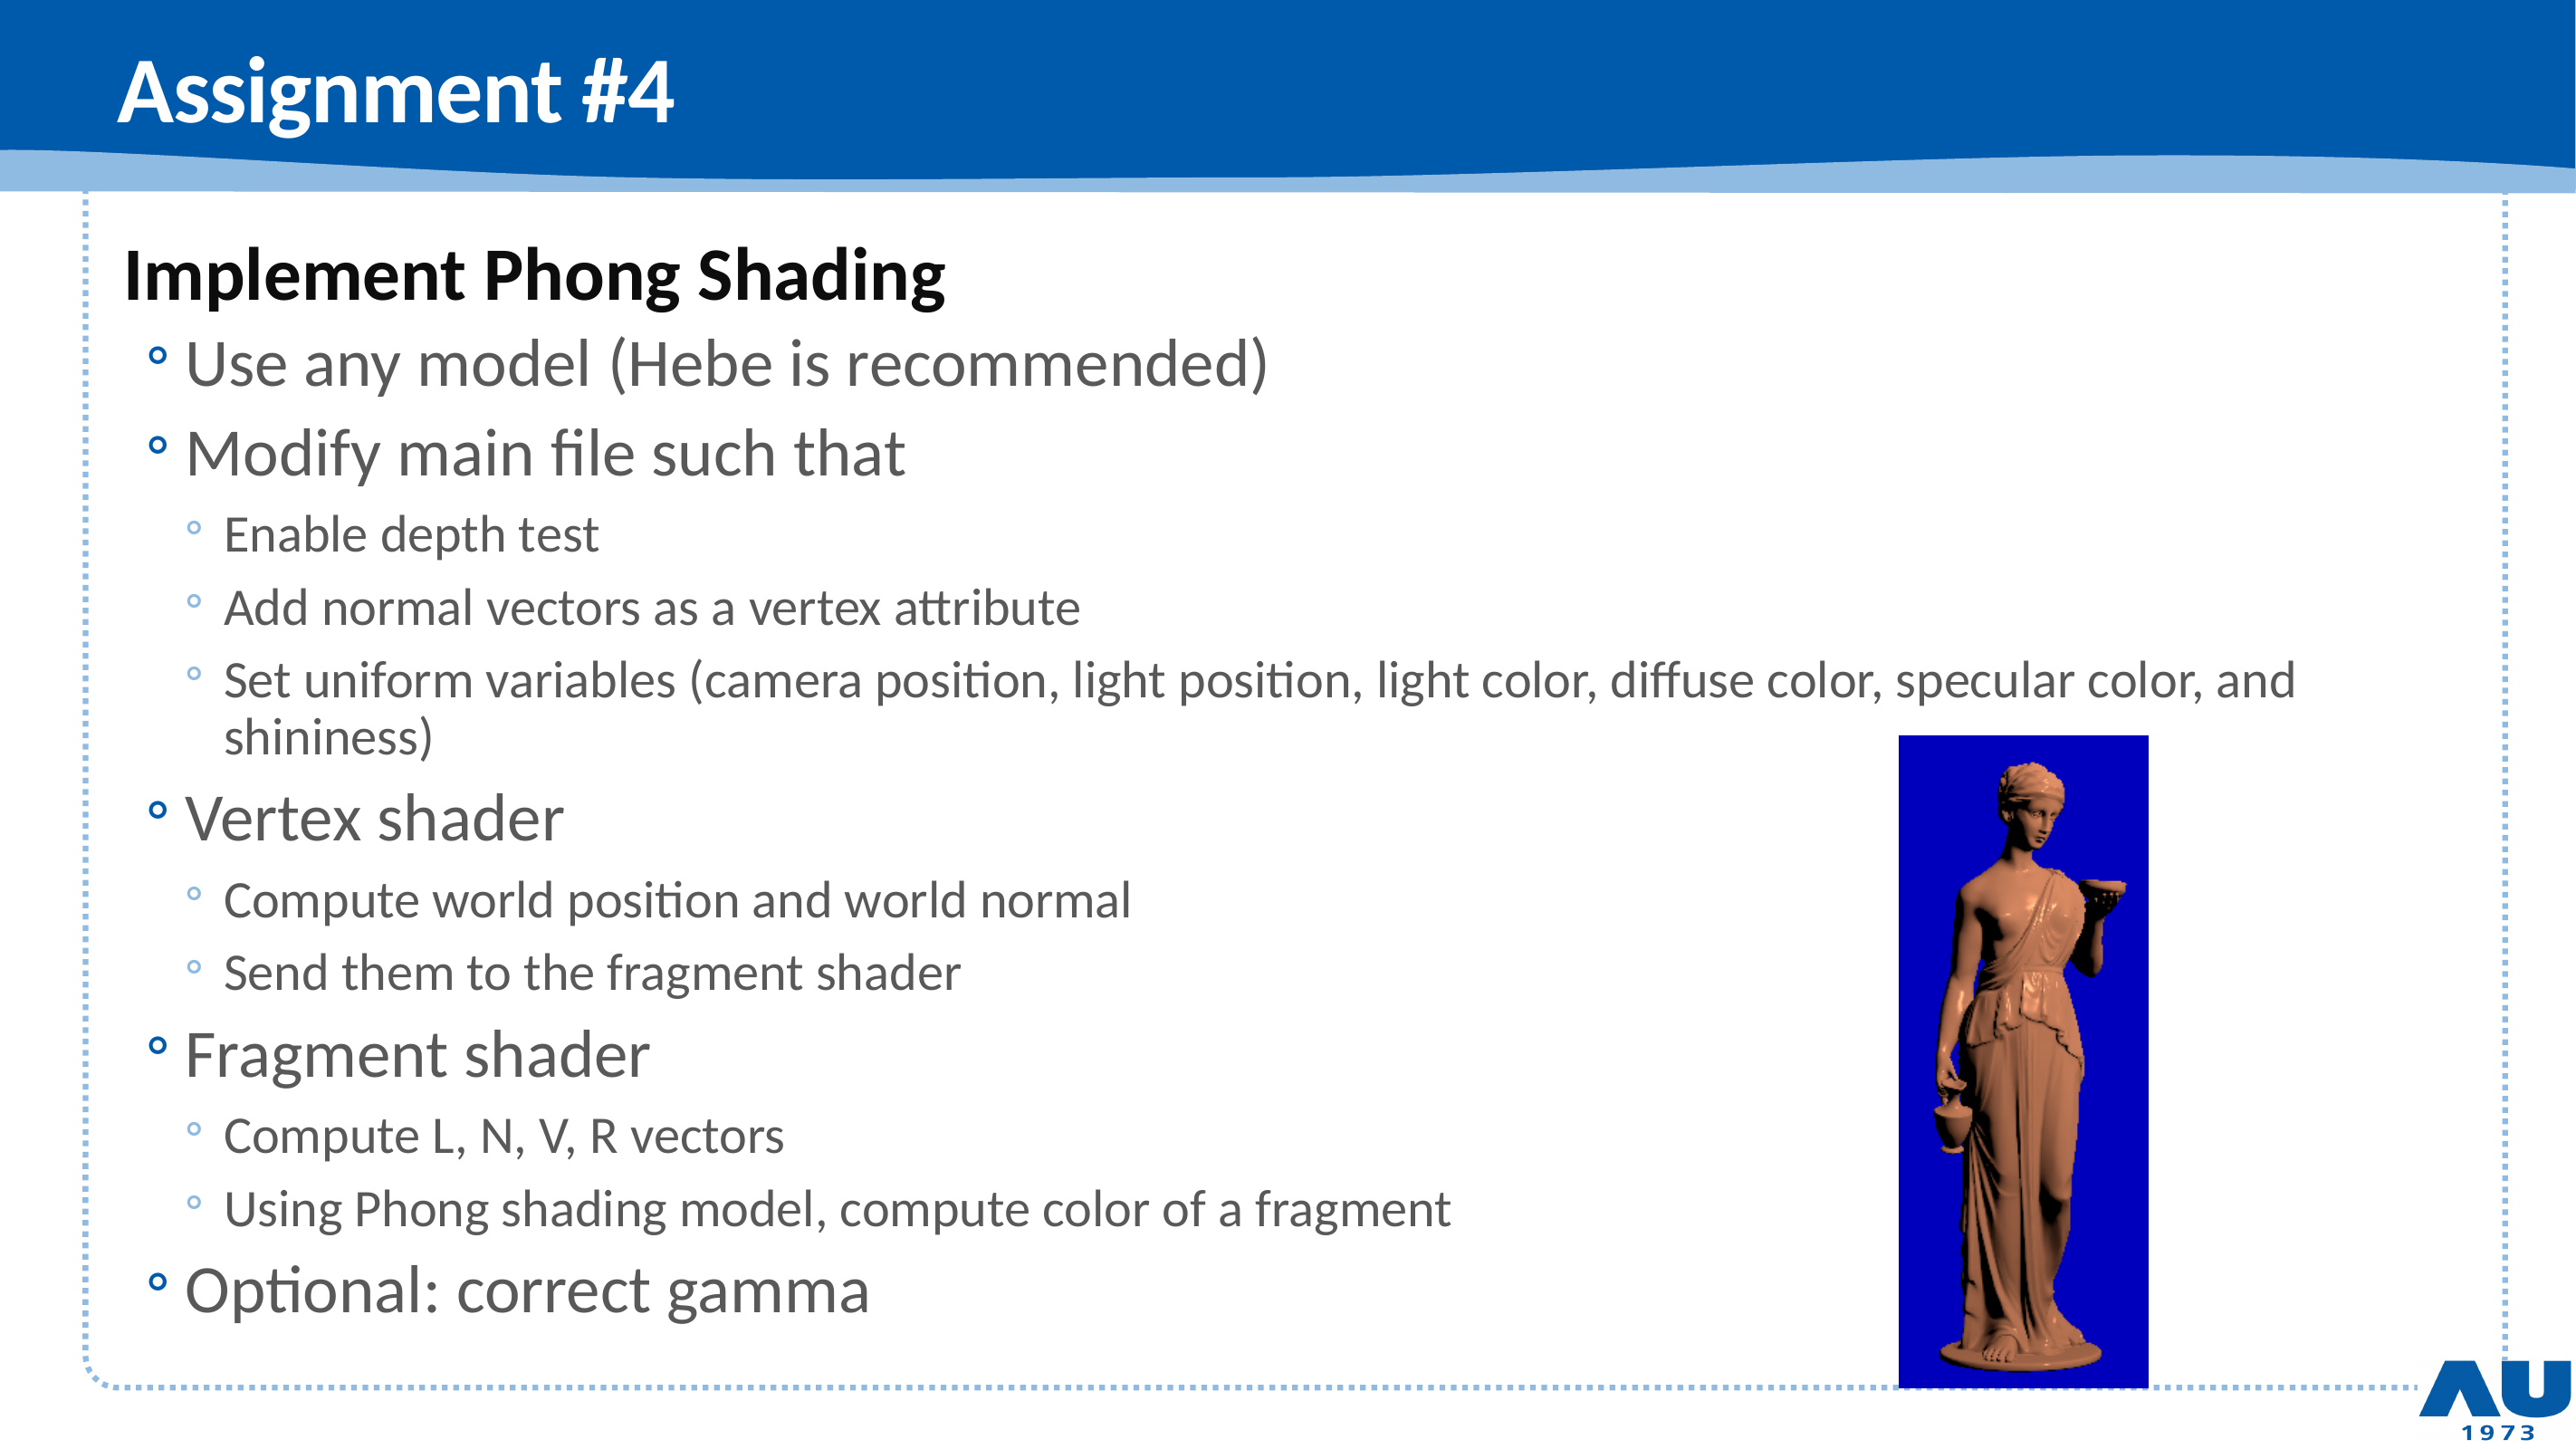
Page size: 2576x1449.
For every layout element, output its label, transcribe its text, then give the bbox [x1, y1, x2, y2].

title Assignment #4 [103, 18, 2486, 169]
list Implement Phong Shading Use any model (Hebe is recommended) Modify main file such that Enable depth test Add normal vectors as a vertex attribute Set uniform variables (camera position, light position, light color, diffuse color, specular color, and shininess) Vertex shader Compute world position and world normal Send them to the fragment shader Fragment shader Compute L, N, V, R vectors Using Phong shading model, compute color of a fragment Optional: correct gamma [103, 228, 2486, 1388]
picture [1899, 734, 2150, 1388]
picture [2418, 1360, 2571, 1441]
